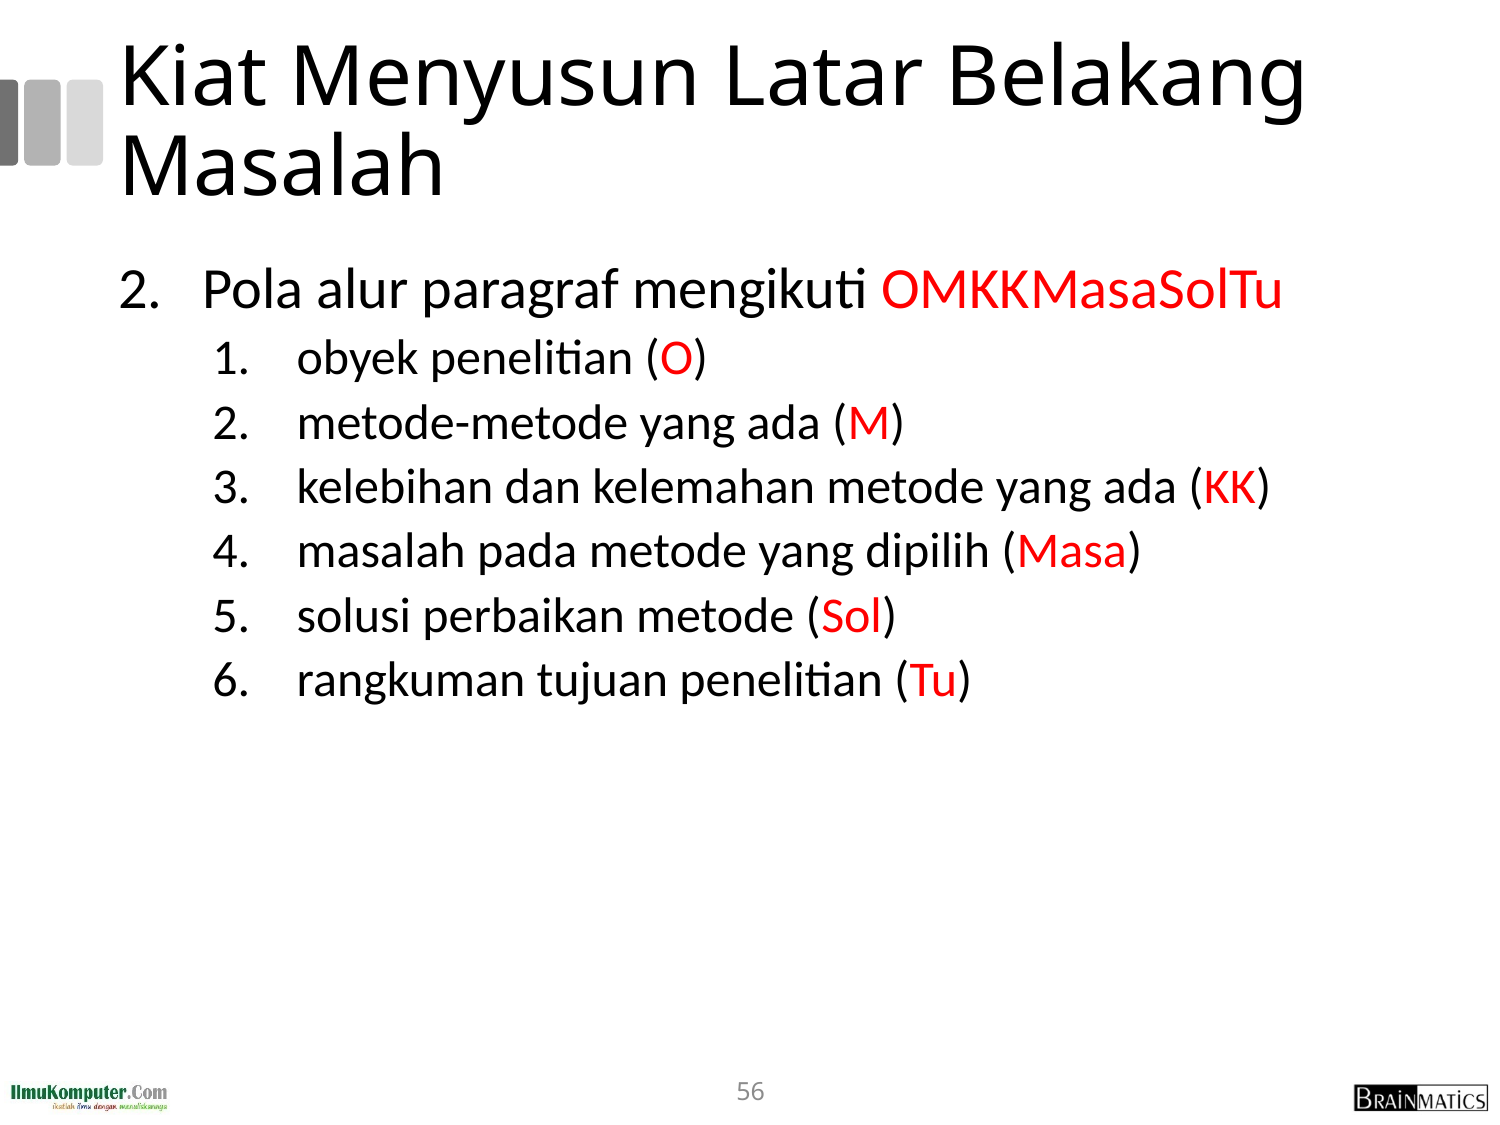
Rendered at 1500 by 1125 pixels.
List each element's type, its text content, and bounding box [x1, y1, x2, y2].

list Pola alur paragraf mengikuti OMKKMasaSolTu obyek penelitian (O) metode-metode yang ada (M) kelebihan dan kelemahan metode yang ada (KK) masalah pada metode yang dipilih (Masa) solusi perbaikan metode (Sol) rangkuman tujuan penelitian (Tu) [103, 250, 1397, 1013]
title Kiat Menyusun Latar Belakang Masalah [103, 24, 1488, 222]
slide_number 56 [582, 1062, 920, 1123]
picture [4, 1081, 173, 1115]
picture [1351, 1081, 1491, 1115]
